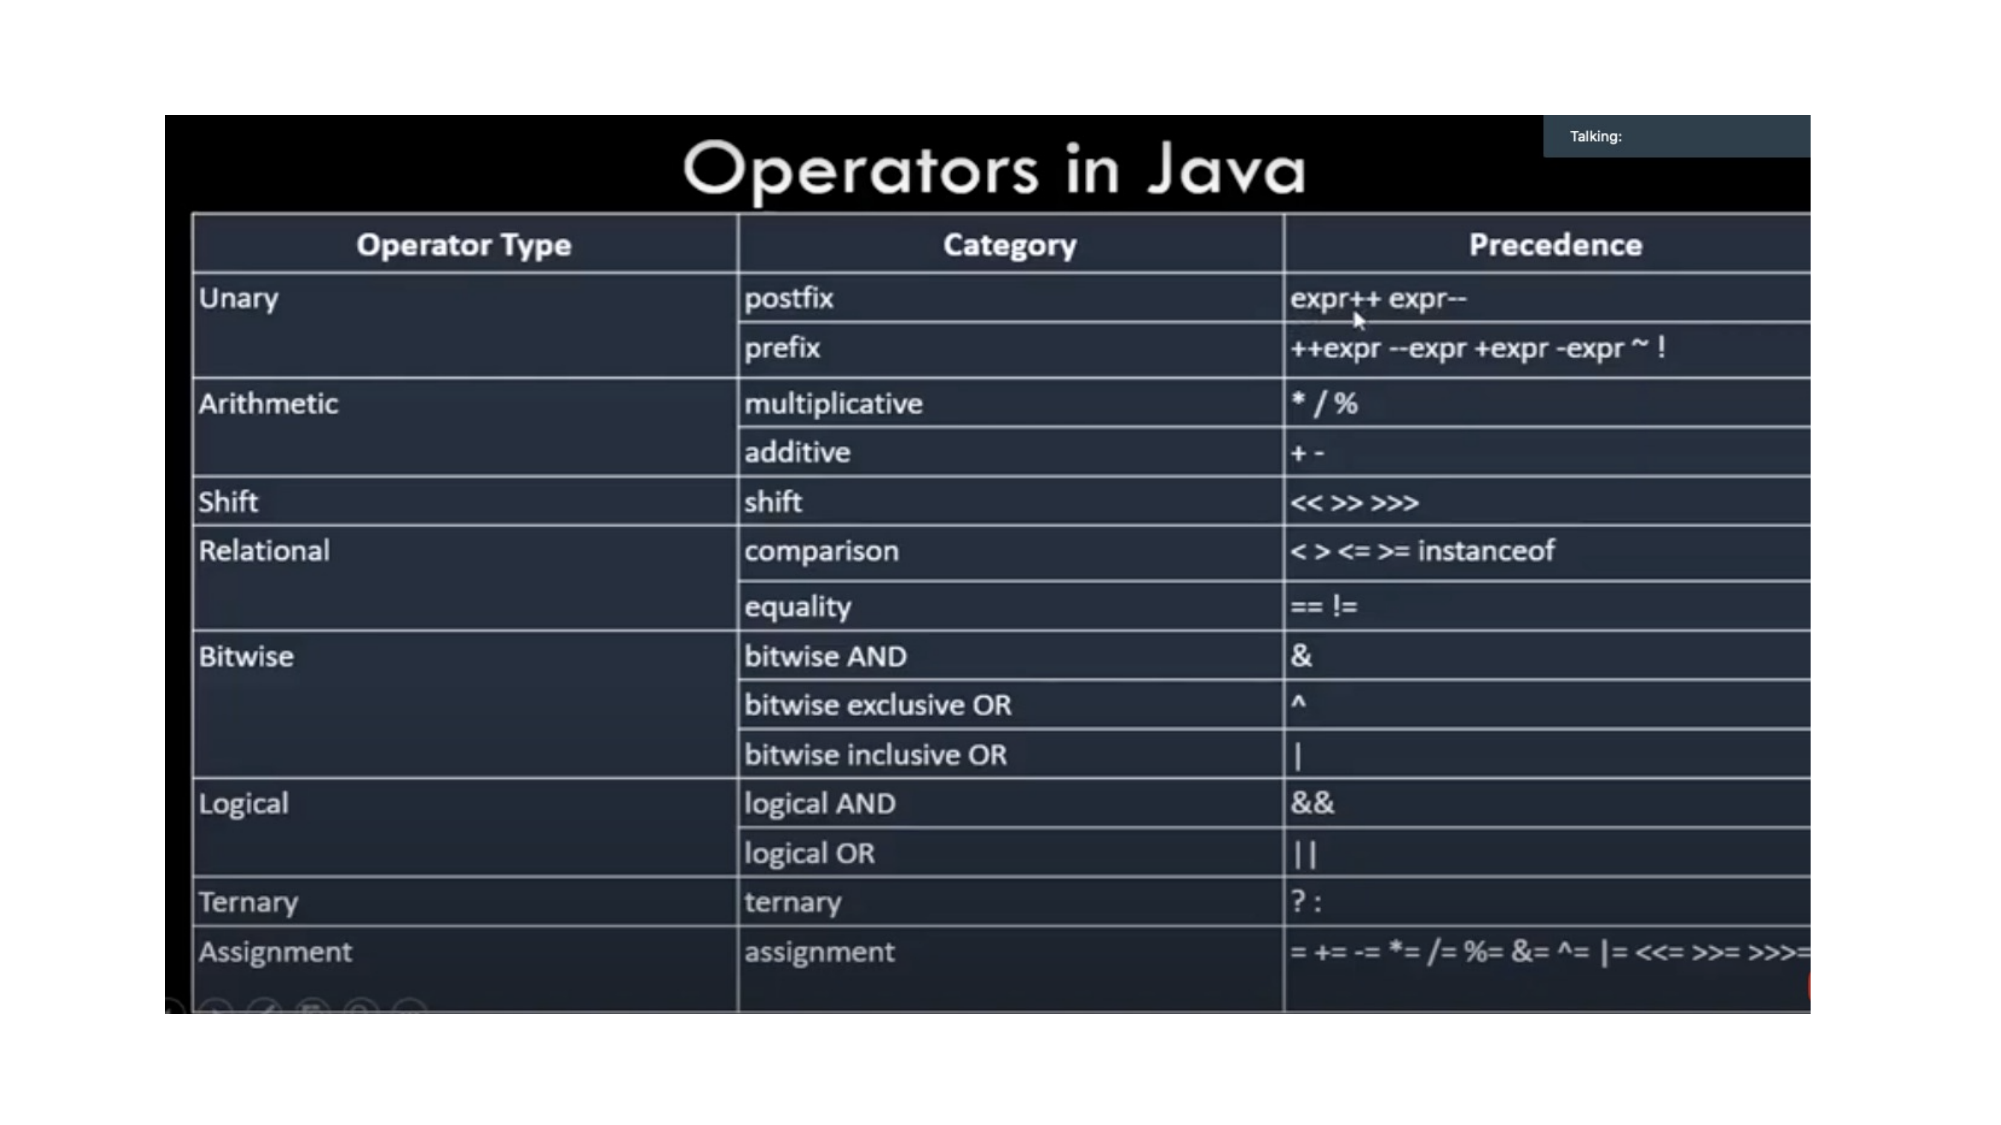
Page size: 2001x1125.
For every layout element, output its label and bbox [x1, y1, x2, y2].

list [164, 115, 1811, 1014]
